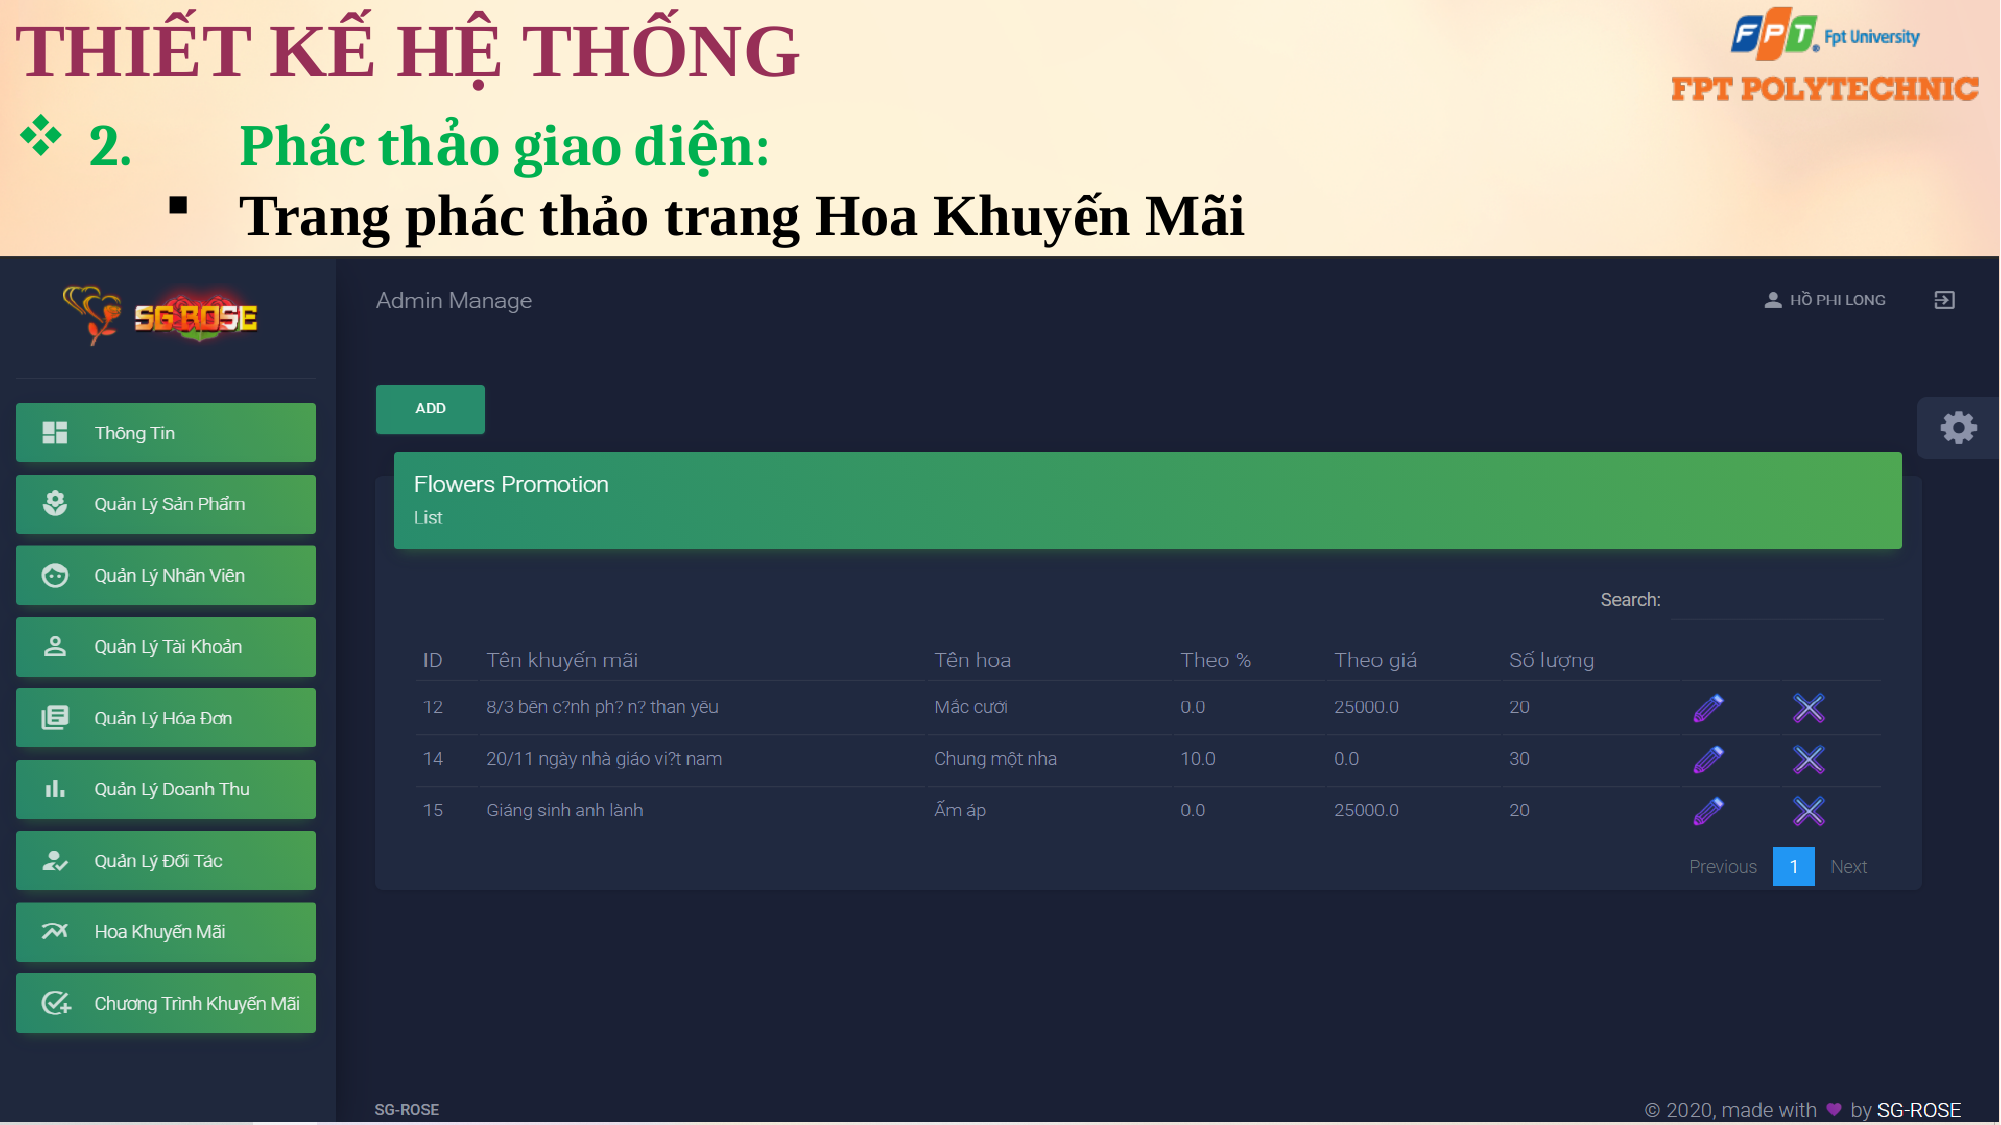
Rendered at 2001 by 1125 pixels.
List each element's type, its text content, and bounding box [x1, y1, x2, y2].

picture [0, 0, 2001, 1125]
text_box THIẾT KẾ HỆ THỐNG [0, 0, 875, 99]
text_box 2. Phác thảo giao diện: Trang phác thảo trang Hoa Khuyến Mãi [0, 99, 1688, 255]
